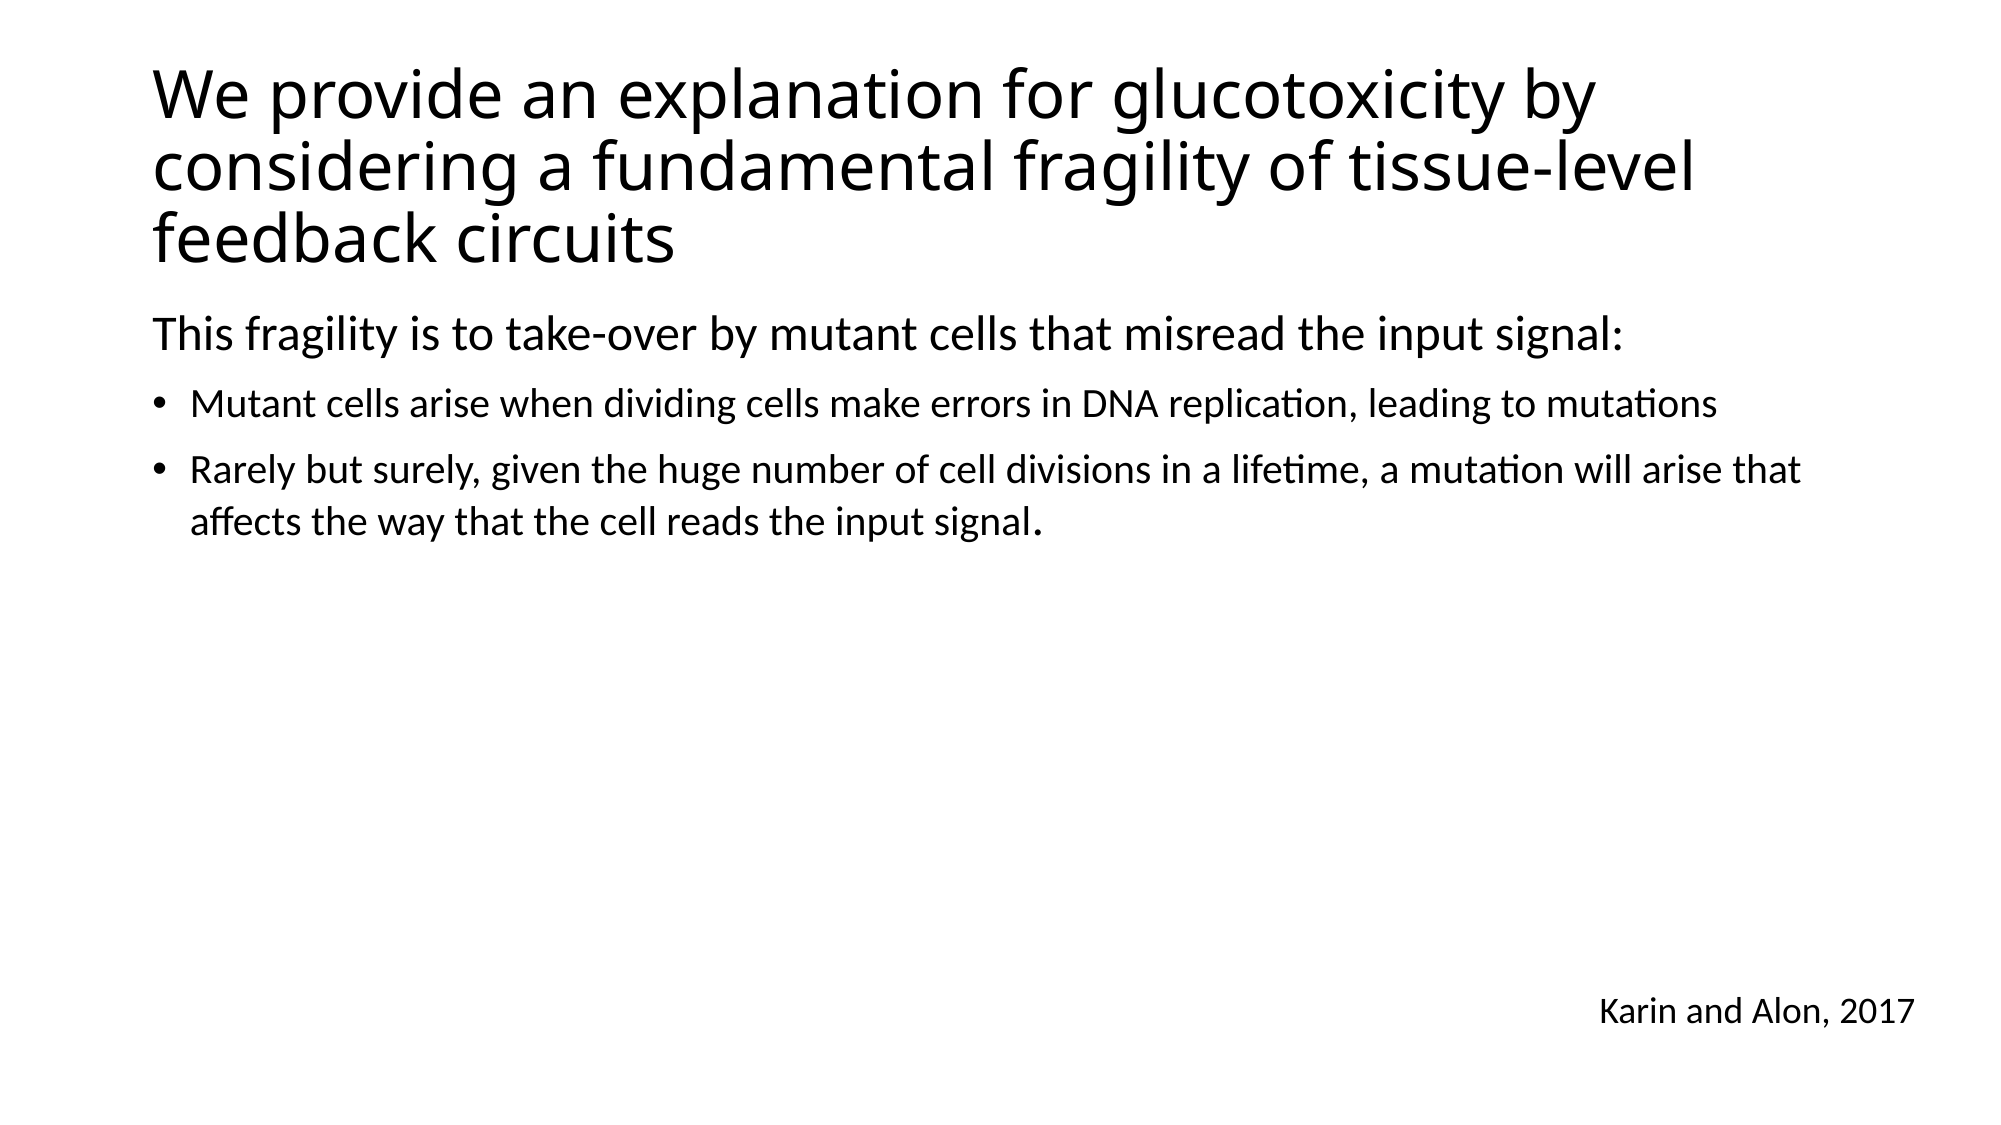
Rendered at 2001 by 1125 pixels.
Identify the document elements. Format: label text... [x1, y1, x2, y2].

title We provide an explanation for glucotoxicity by considering a fundamental fragility of tissue-level feedback circuits [137, 59, 1863, 278]
list This fragility is to take-over by mutant cells that misread the input signal: Mutant cells arise when dividing cells make errors in DNA replication, leading to mutations Rarely but surely, given the huge number of cell divisions in a lifetime, a mutation will arise that affects the way that the cell reads the input signal. [137, 299, 1863, 1014]
text_box Karin and Alon, 2017 [1584, 978, 1931, 1038]
